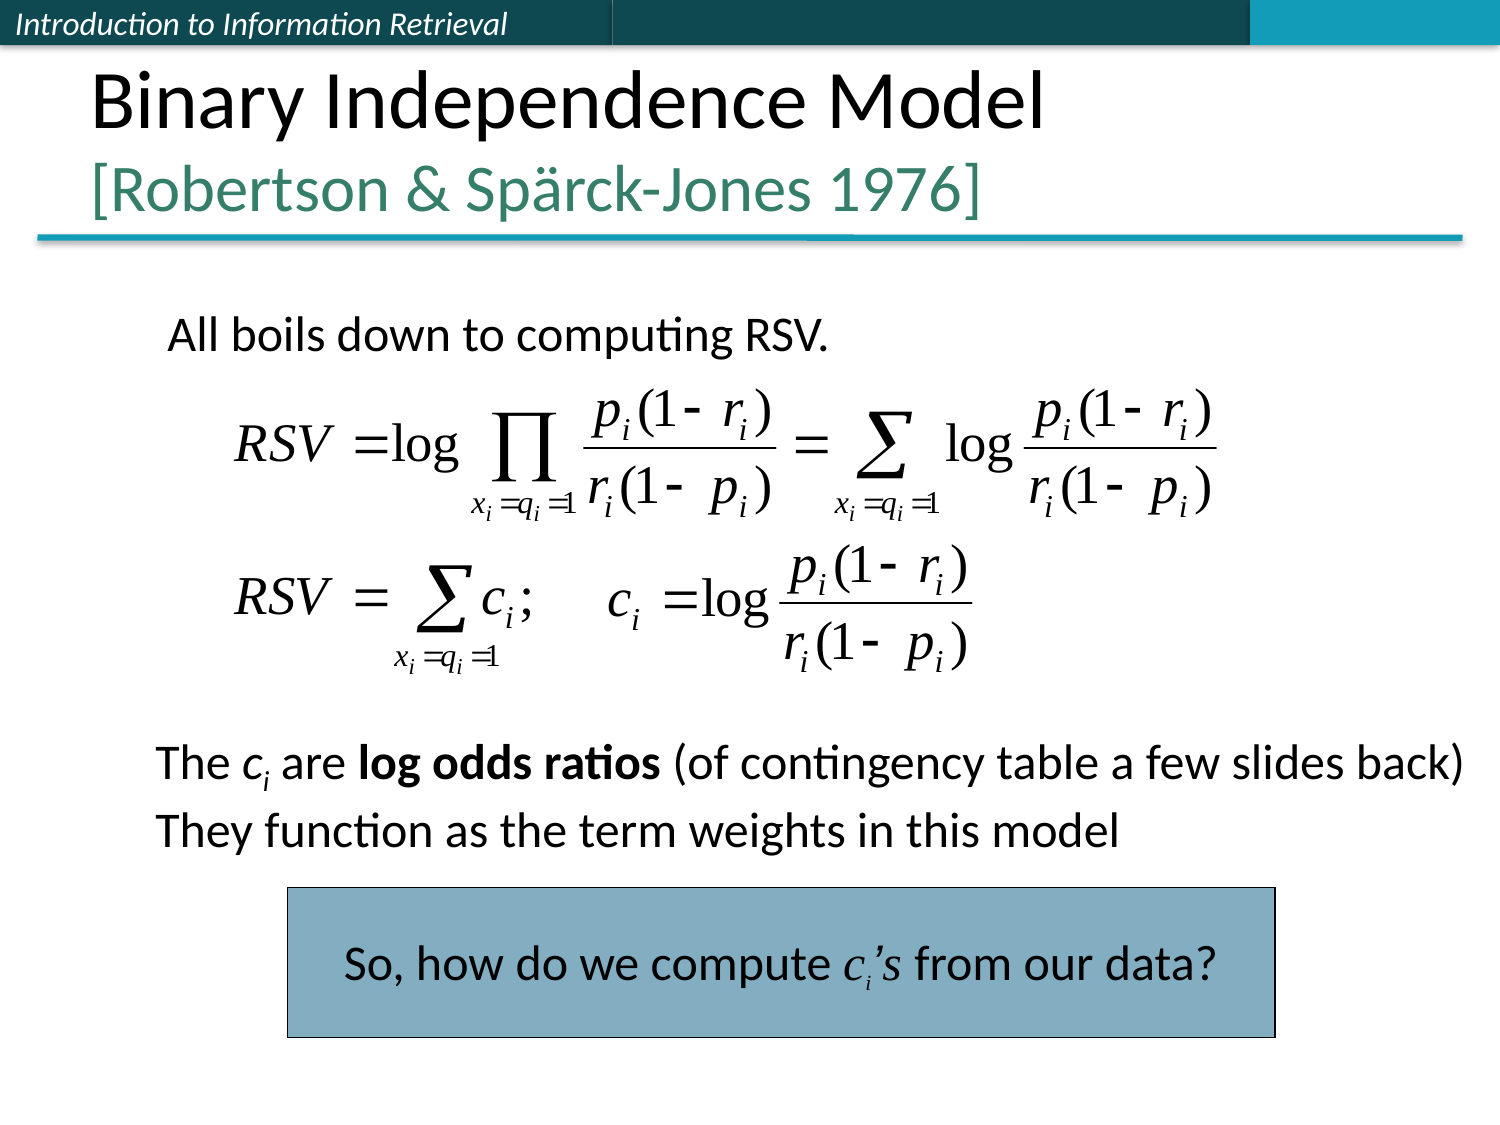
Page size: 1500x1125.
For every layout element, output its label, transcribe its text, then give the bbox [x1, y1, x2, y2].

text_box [599, 529, 984, 685]
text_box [224, 554, 545, 688]
text_box So, how do we compute ci’s from our data? [287, 887, 1275, 1038]
text_box The ci are log odds ratios (of contingency table a few slides back) They function as the term weights in this model [140, 721, 1481, 865]
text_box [224, 374, 1226, 535]
title Binary Independence Model [Robertson & Spärck-Jones 1976] [75, 45, 1425, 233]
text_box All boils down to computing RSV. [141, 294, 845, 369]
